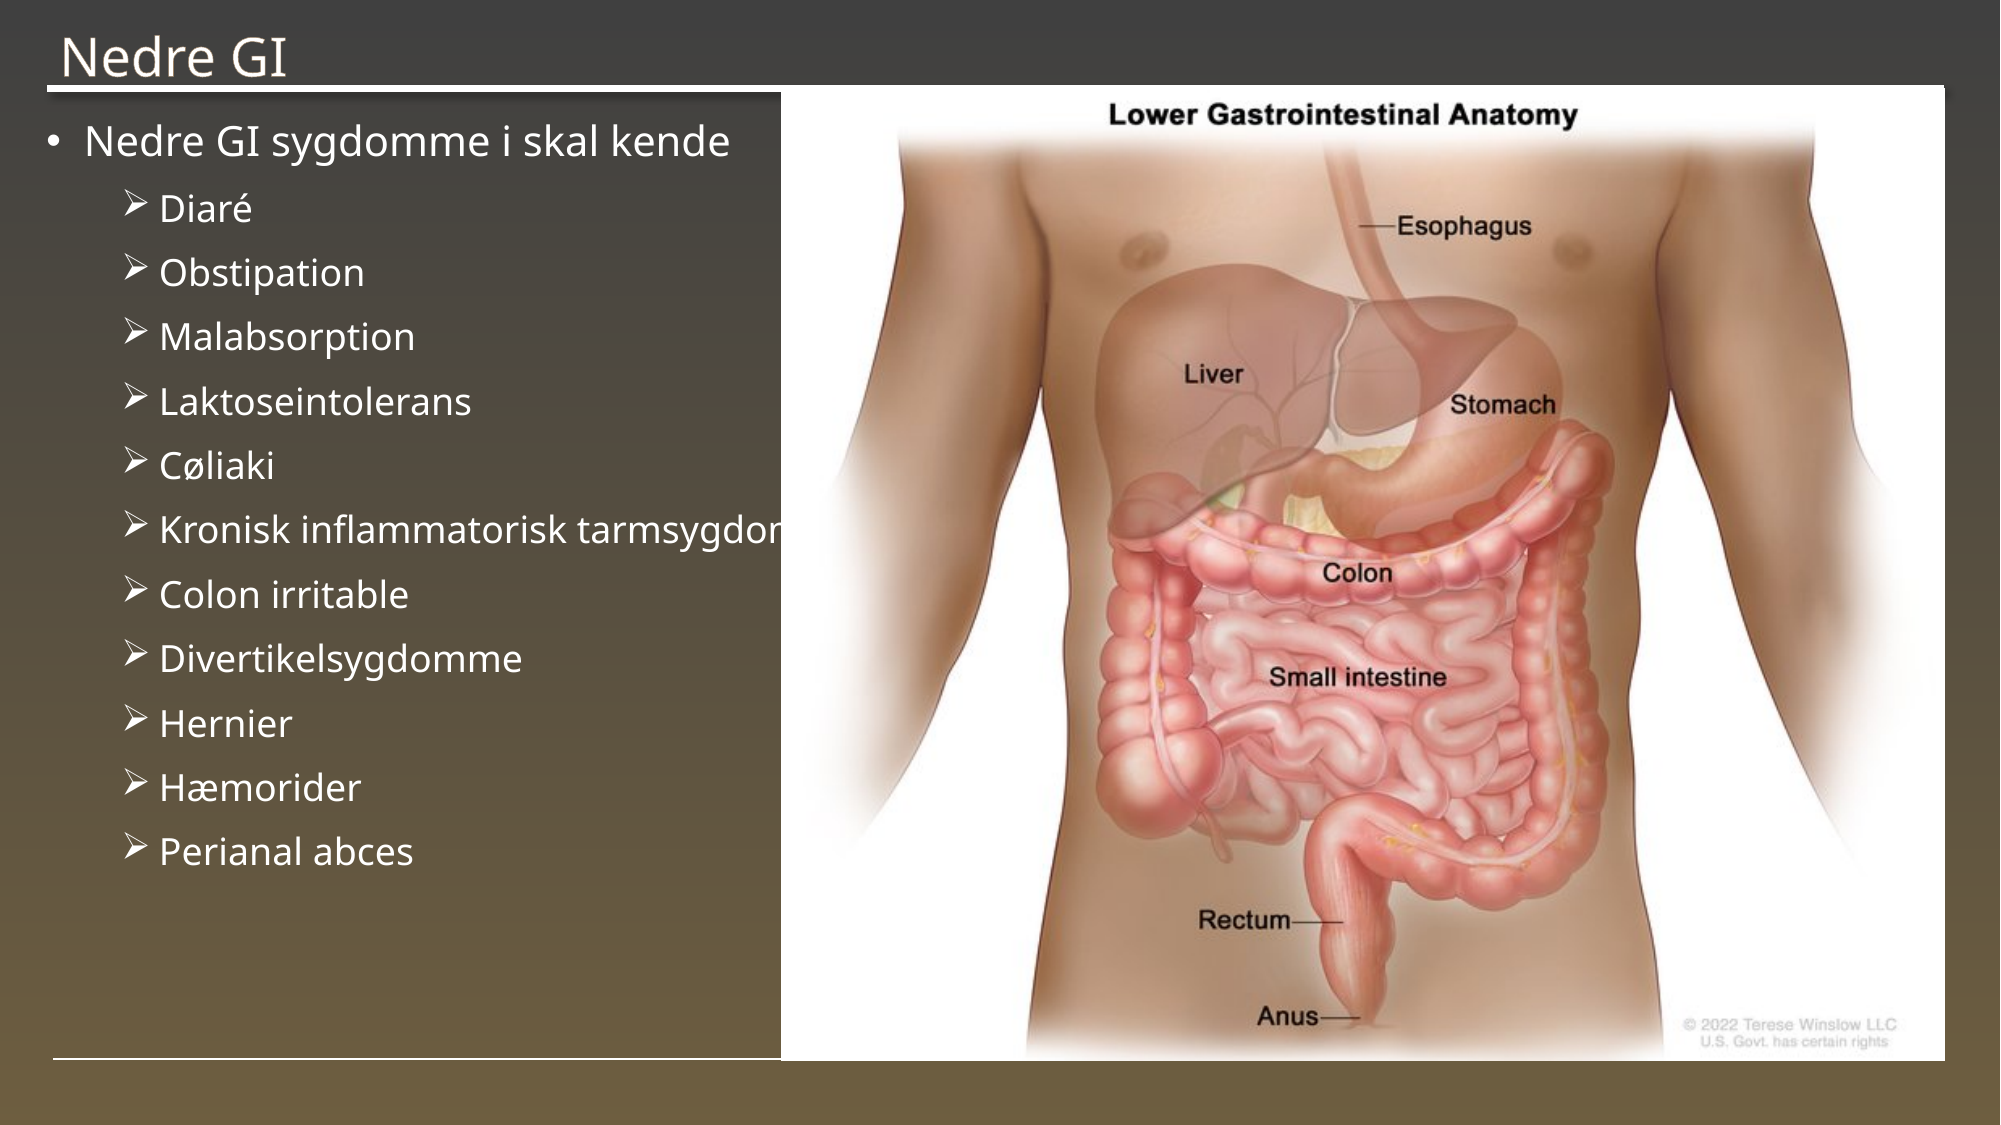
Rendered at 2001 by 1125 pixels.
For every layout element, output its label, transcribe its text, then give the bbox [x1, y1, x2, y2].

picture [781, 88, 1945, 1061]
list Nedre GI sygdomme i skal kende Diaré Obstipation Malabsorption Laktoseintolerans Cøliaki Kronisk inflammatorisk tarmsygdom Colon irritable Divertikelsygdomme Hernier Hæmorider Perianal abces [46, 105, 781, 987]
title Nedre GI [59, 29, 1021, 89]
